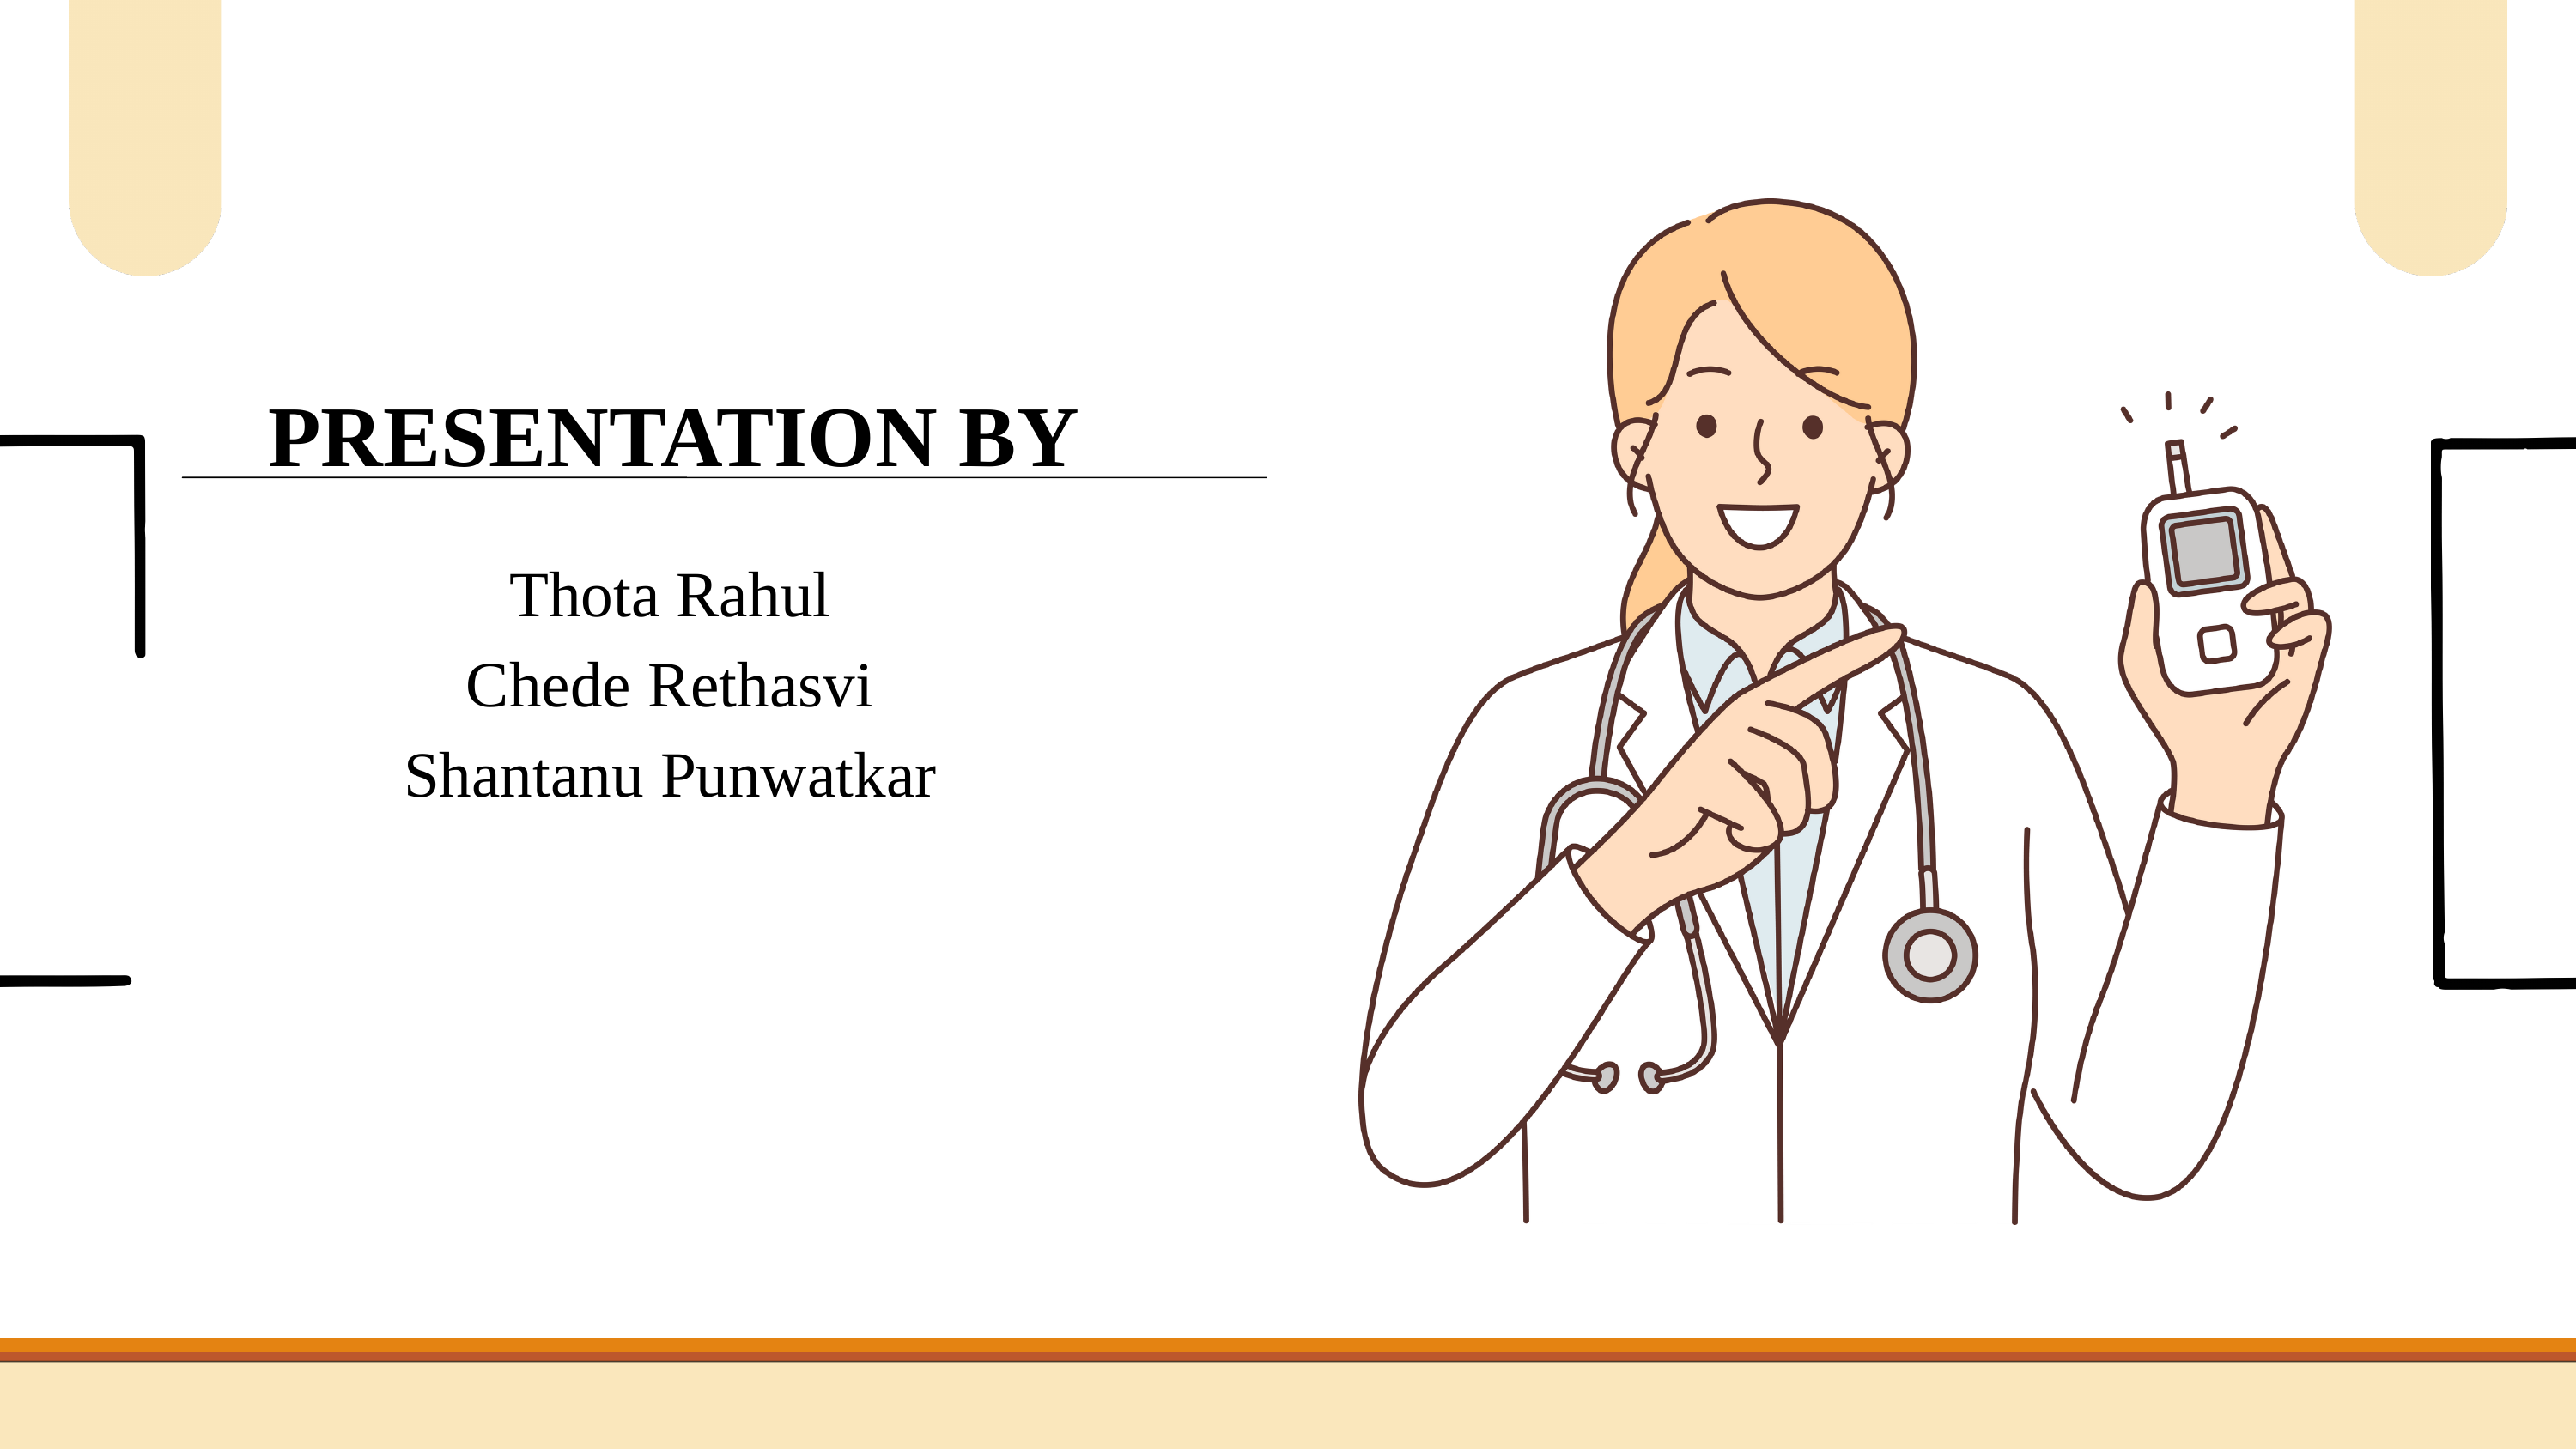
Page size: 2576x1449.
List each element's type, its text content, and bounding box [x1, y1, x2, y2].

text_box Thota Rahul Chede Rethasvi Shantanu Punwatkar [243, 538, 1097, 810]
text_box [2431, 434, 2576, 990]
text_box [69, 0, 222, 277]
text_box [0, 1360, 2576, 1449]
text_box [1358, 198, 2333, 1225]
text_box [0, 434, 146, 990]
text_box [2354, 0, 2507, 277]
text_box PRESENTATION BY [268, 274, 1499, 484]
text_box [0, 1337, 2576, 1352]
